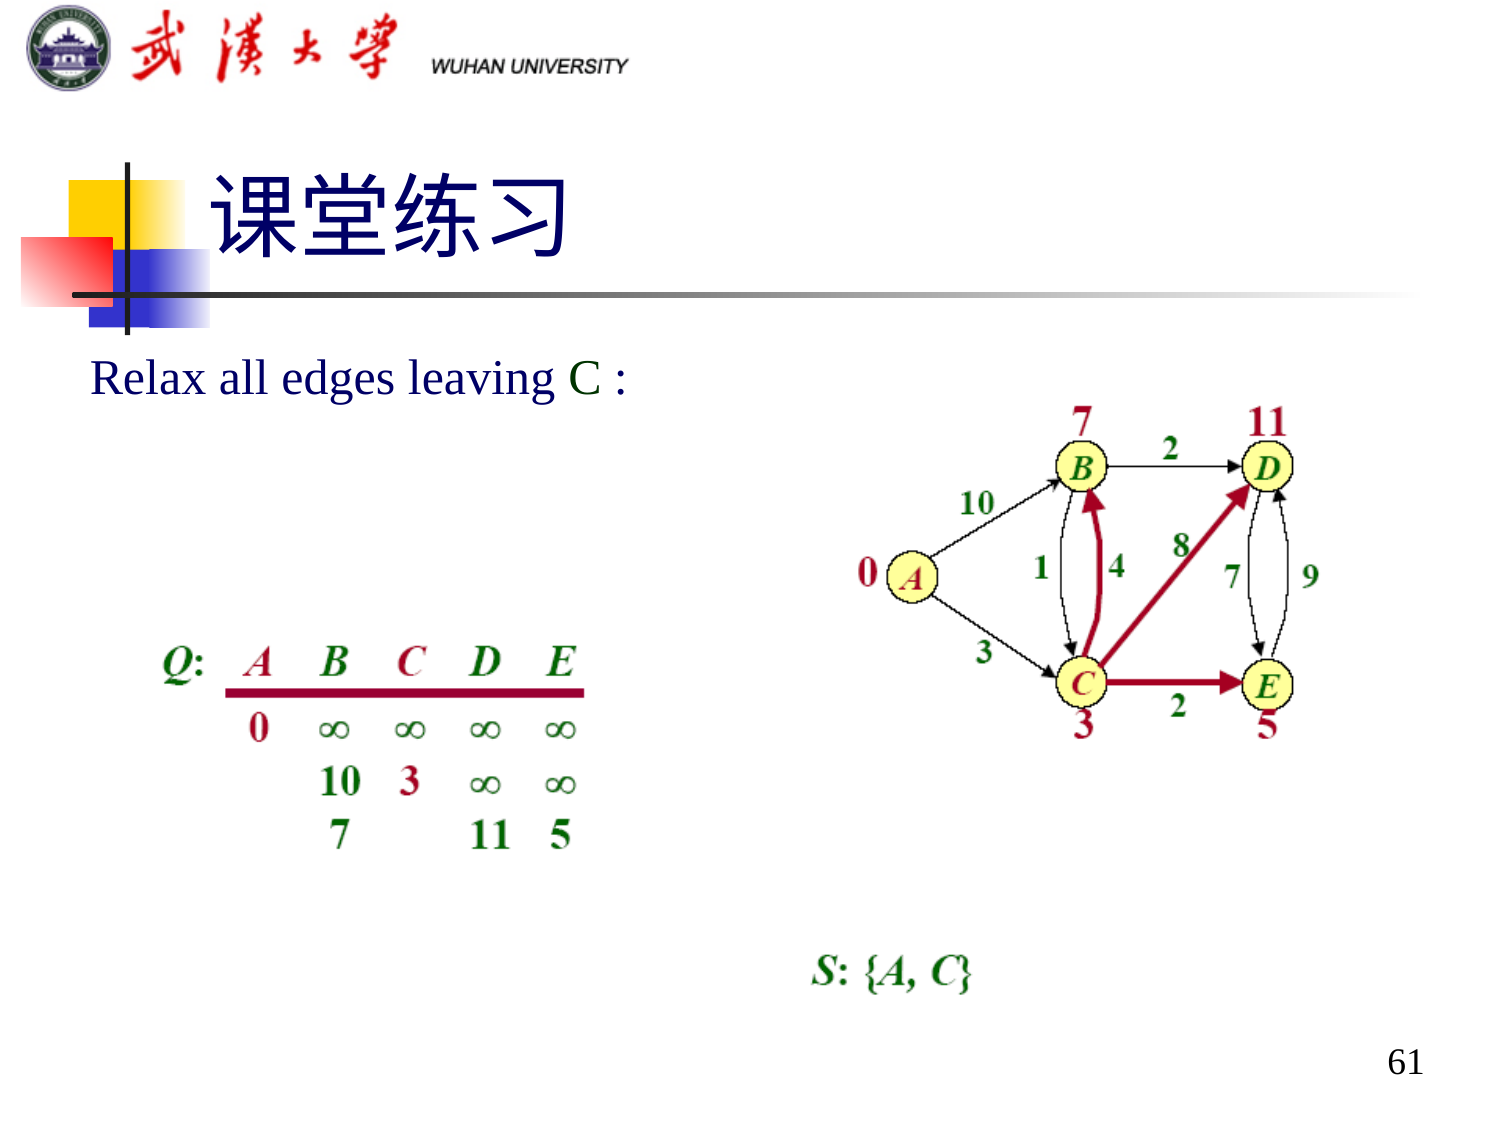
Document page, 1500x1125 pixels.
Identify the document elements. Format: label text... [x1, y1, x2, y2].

slide_number 61 [1372, 1029, 1500, 1105]
text_box 课堂练习 [193, 151, 1406, 277]
picture [831, 400, 1328, 750]
picture [799, 936, 993, 1006]
picture [152, 621, 600, 868]
text_box Relax all edges leaving C : [75, 336, 800, 412]
picture [0, 0, 643, 93]
